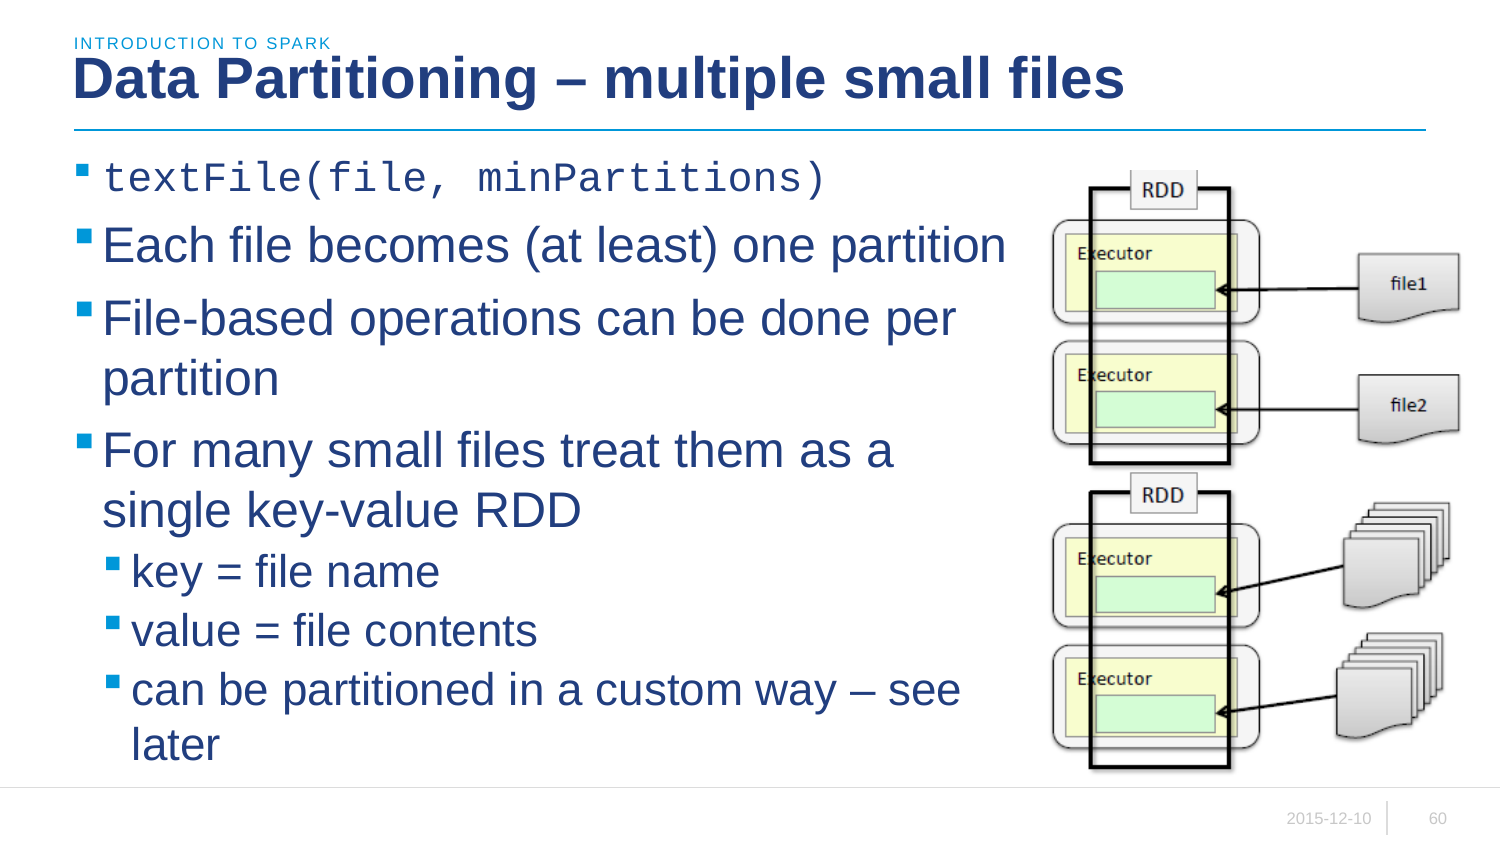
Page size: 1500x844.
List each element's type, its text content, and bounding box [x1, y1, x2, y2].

list introduction to spark [73, 32, 1172, 53]
list textFile(file, minPartitions) Each file becomes (at least) one partition File-based operations can be done per partition For many small files treat them as a single key-value RDD key = file name value = file contents can be partitioned in a custom way – see later [72, 150, 1022, 788]
title Data Partitioning – multiple small files [72, 75, 1171, 111]
picture [1021, 170, 1476, 779]
